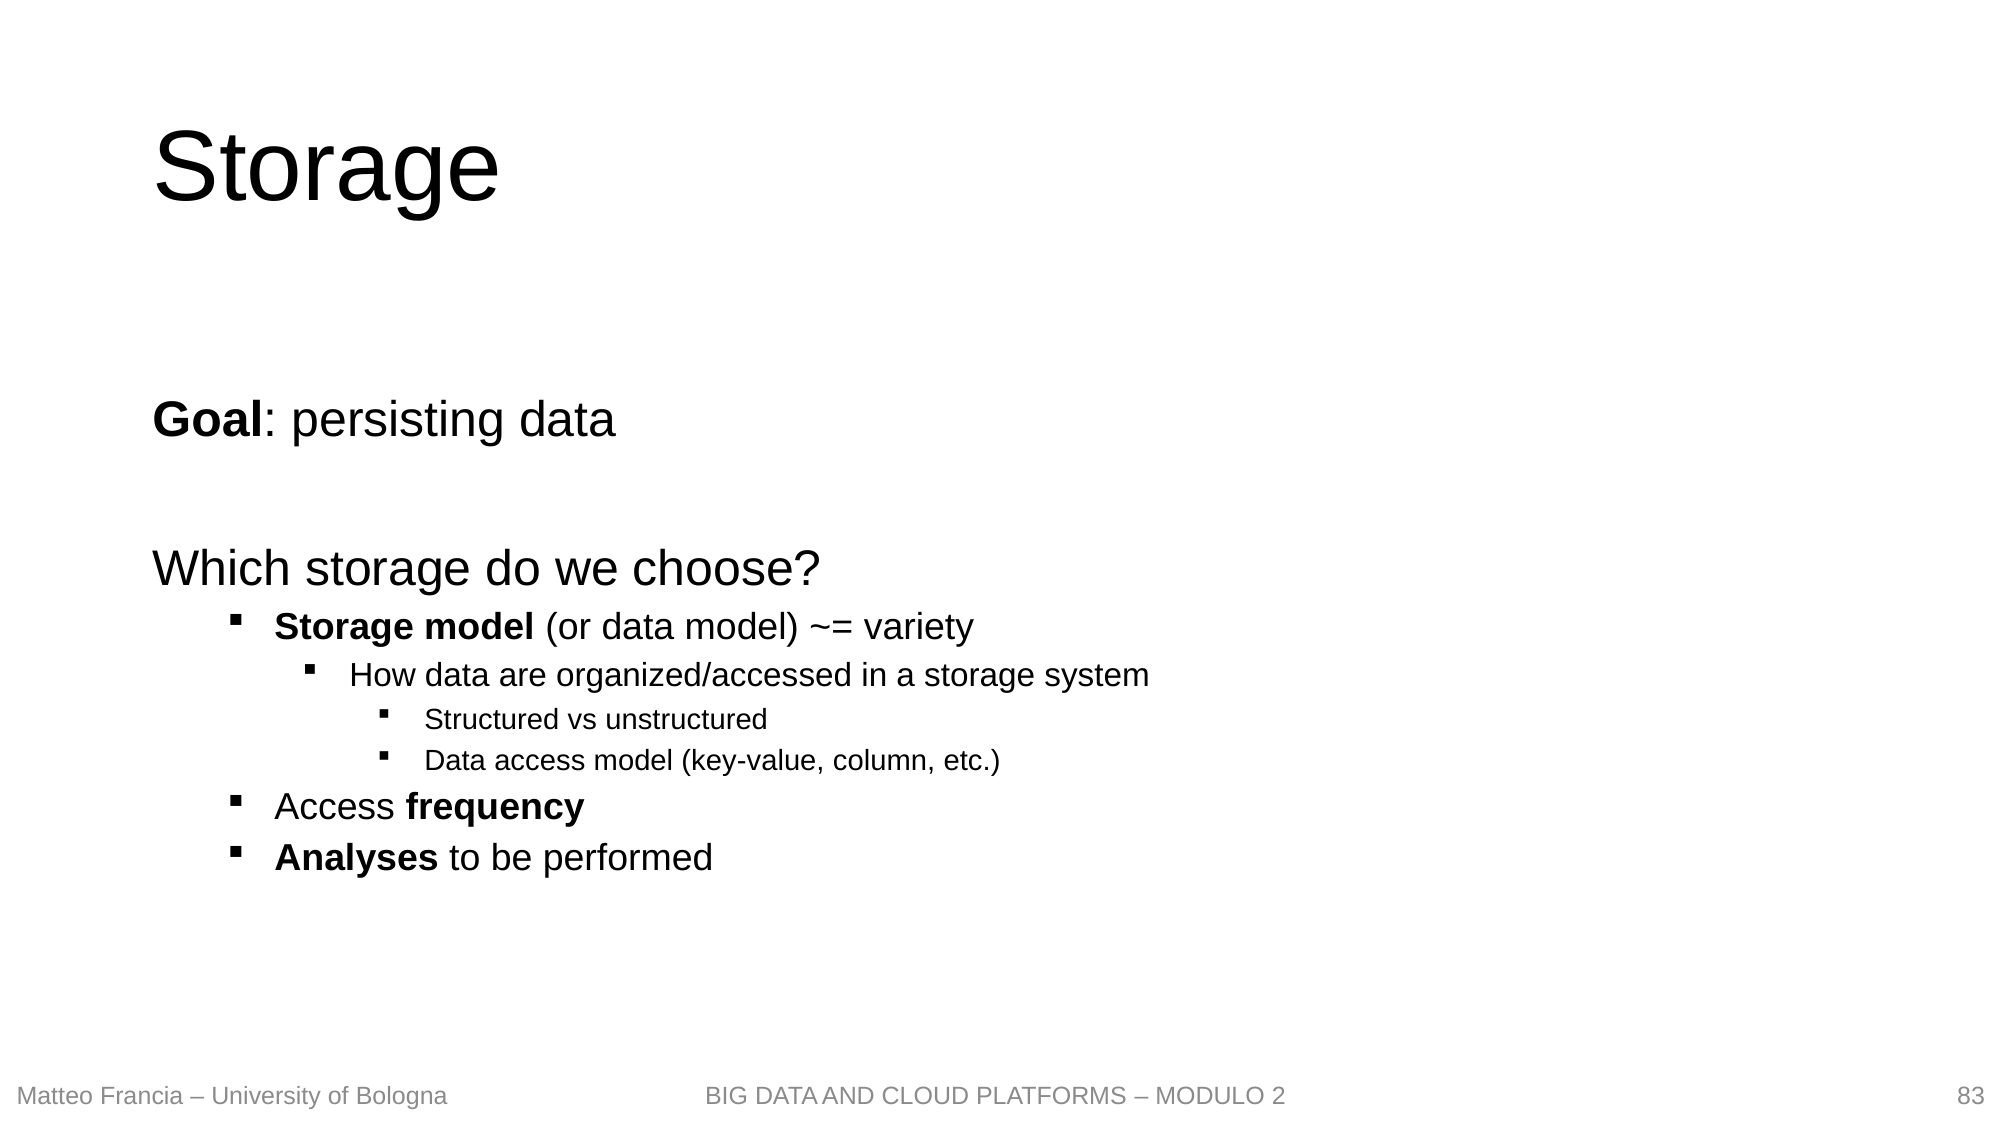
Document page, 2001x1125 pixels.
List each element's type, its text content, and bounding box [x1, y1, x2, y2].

slide_number 83 [1550, 1065, 2000, 1125]
title Storage [137, 59, 1863, 278]
footer Matteo Francia – University of Bologna [0, 1065, 466, 1125]
list Goal: persisting data Which storage do we choose? Storage model (or data model) ~= variety How data are organized/accessed in a storage system Structured vs unstructured Data access model (key-value, column, etc.) Access frequency Analyses to be performed [137, 278, 1863, 993]
